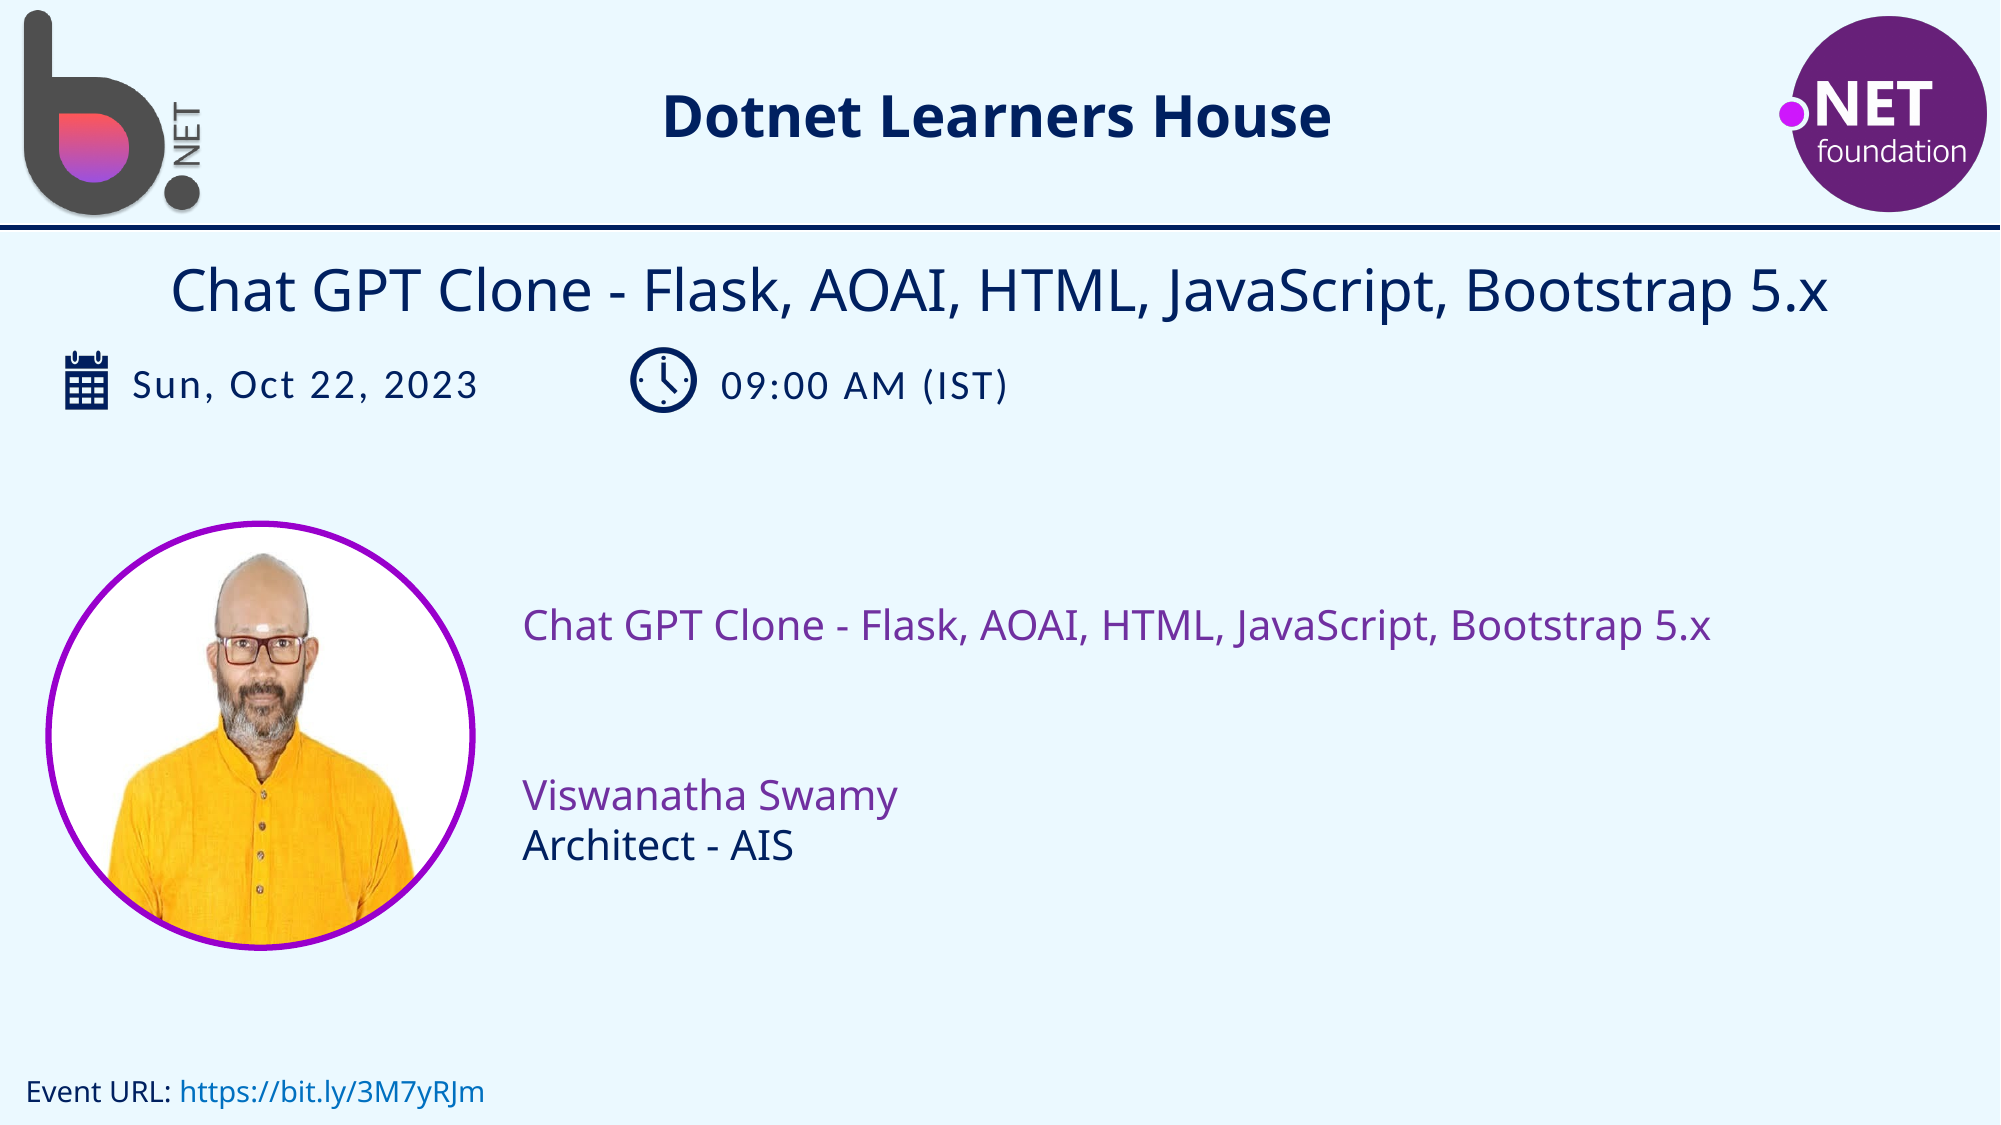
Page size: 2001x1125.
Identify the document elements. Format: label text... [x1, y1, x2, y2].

picture [48, 523, 473, 948]
picture [10, 9, 221, 220]
picture [1777, 9, 1988, 220]
picture [57, 339, 116, 421]
text_box Sun, Oct 22, 2023 [117, 349, 622, 415]
text_box Dotnet Learners House [577, 71, 1417, 157]
text_box [0, 223, 2000, 232]
text_box Event URL: https://bit.ly/3M7yRJm [10, 1066, 1988, 1116]
text_box Chat GPT Clone - Flask, AOAI, HTML, JavaScript, Bootstrap 5.x [10, 245, 1990, 331]
text_box Chat GPT Clone - Flask, AOAI, HTML, JavaScript, Bootstrap 5.x Viswanatha Swamy Architect - AIS [507, 591, 1952, 877]
text_box 09:00 AM (IST) [706, 350, 1432, 416]
picture [622, 339, 705, 421]
